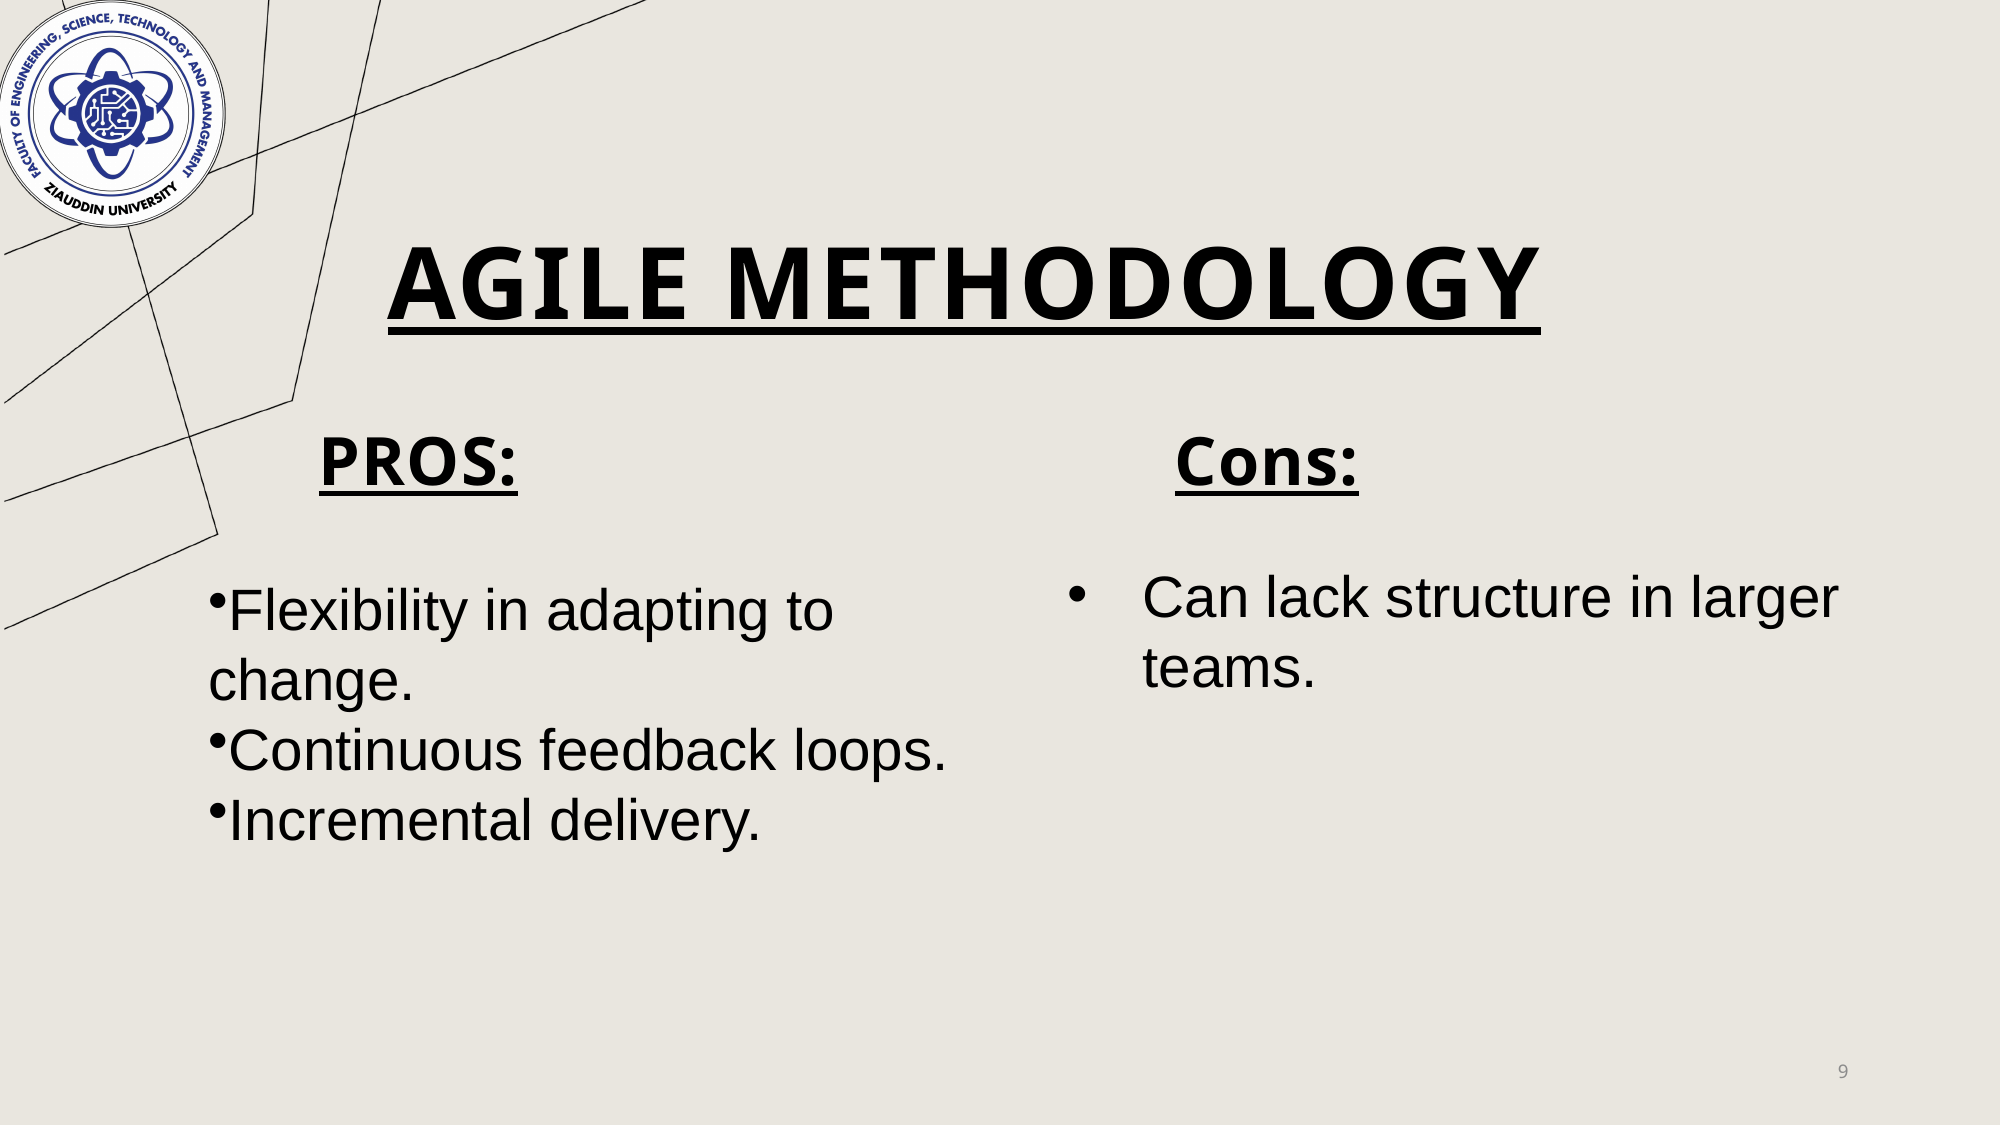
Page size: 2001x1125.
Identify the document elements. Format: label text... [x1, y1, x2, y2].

text_box Cons: [1159, 420, 1804, 529]
picture [0, 0, 676, 642]
list PROS: [303, 420, 948, 529]
text_box Flexibility in adapting to change. Continuous feedback loops. Incremental delivery. [193, 565, 980, 860]
text_box Can lack structure in larger teams. [1052, 551, 1985, 707]
title AGILE Methodology [372, 56, 2000, 349]
slide_number 9 [1701, 1042, 1864, 1103]
text_box [481, 551, 1125, 910]
